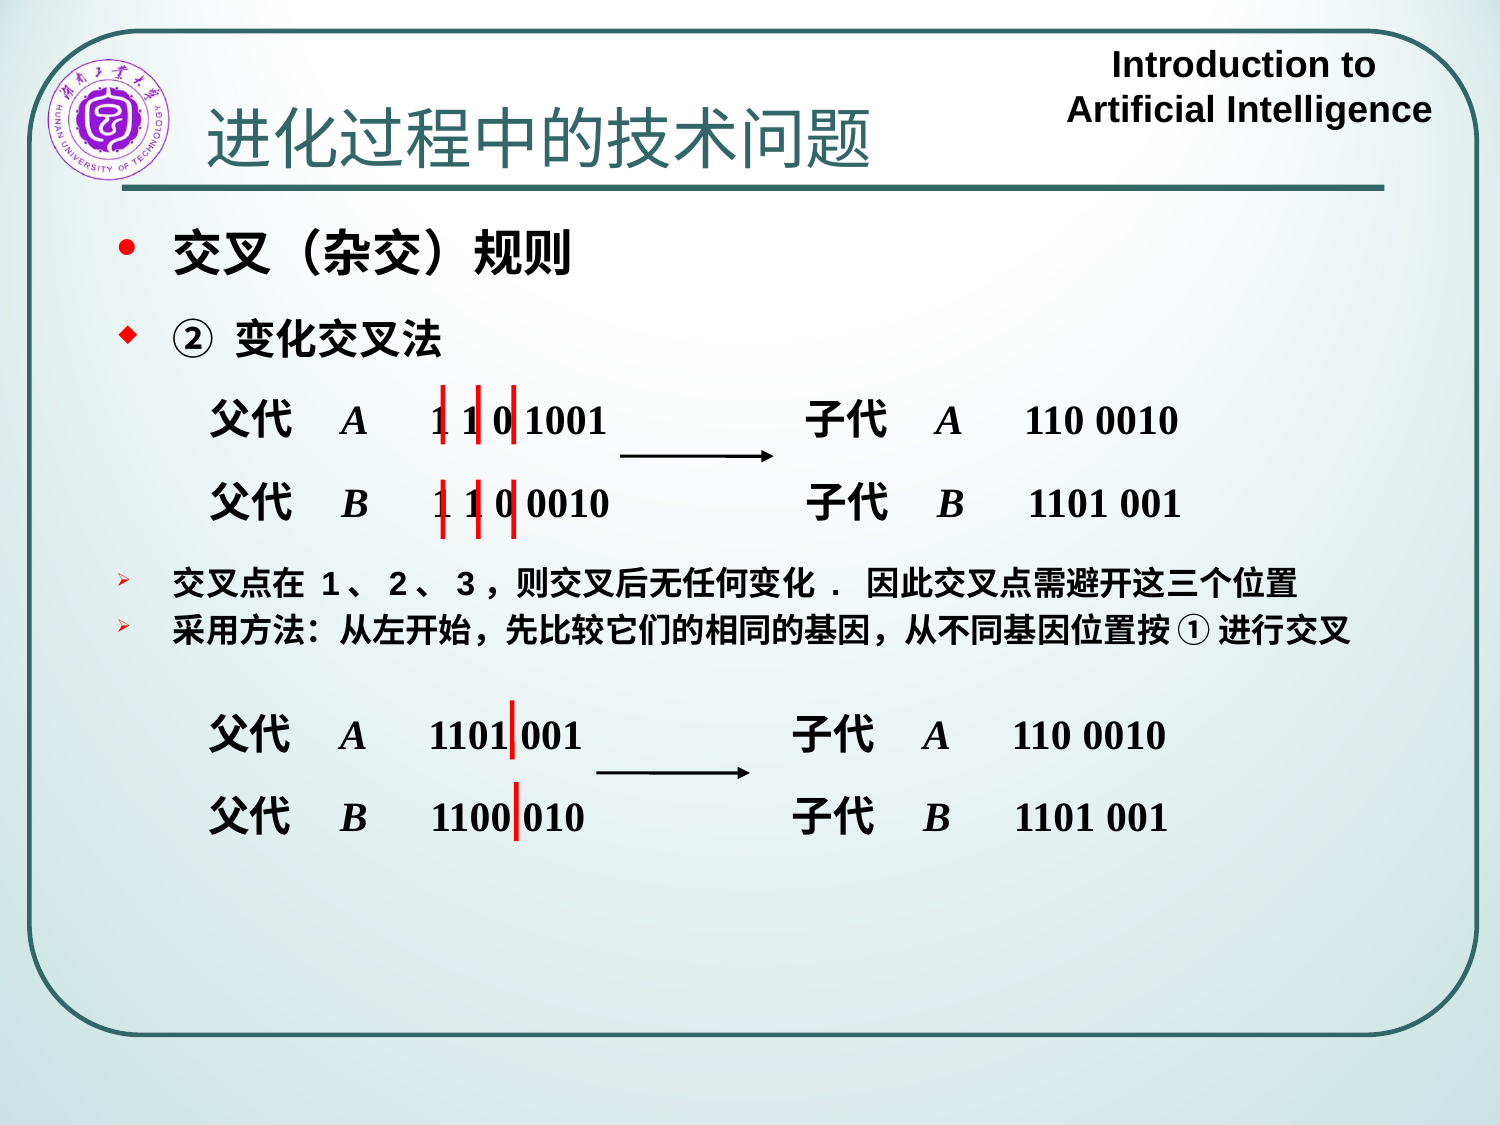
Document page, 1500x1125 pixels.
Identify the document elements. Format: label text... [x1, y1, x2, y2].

text_box 父代 A 1 1 0 1001 [194, 385, 624, 467]
text_box 子代 A 110 0010 [776, 700, 1207, 782]
text_box 子代 A 110 0010 [789, 385, 1219, 501]
text_box 子代 B 1101 001 [790, 467, 1235, 583]
text_box 子代 B 1101 001 [776, 782, 1221, 897]
text_box 父代 B 1 1 0 0010 [194, 467, 626, 583]
list 交叉（杂交）规则 ② 变化交叉法 交叉点在 1、2、3，则交叉后无任何变化 . 因此交叉点需避开这三个位置 采用方法：从左开始，先比较它们的相同的基因，从不同基因位置按 ① 进行交叉 [101, 213, 1422, 1047]
picture [0, 0, 1500, 1125]
text_box 父代 B 1100 010 [193, 782, 624, 897]
text_box 父代 A 1101 001 [193, 700, 621, 782]
text_box [596, 766, 751, 780]
title 进化过程中的技术问题 [159, 66, 1422, 185]
text_box [620, 450, 774, 463]
